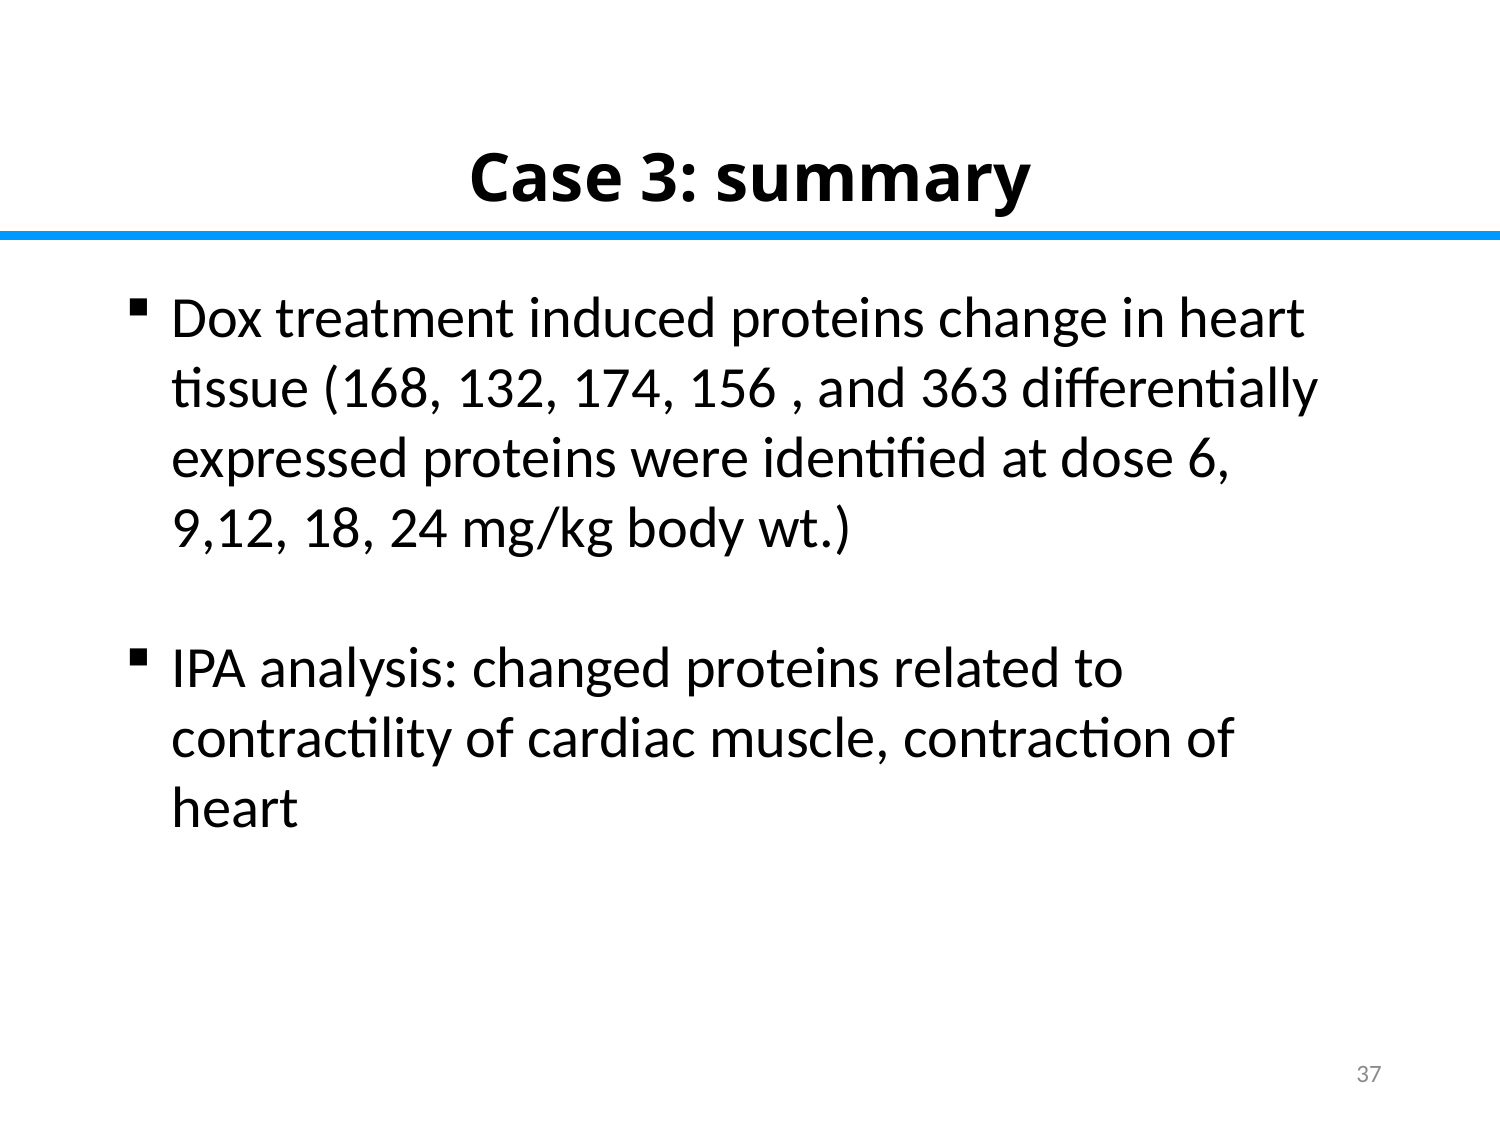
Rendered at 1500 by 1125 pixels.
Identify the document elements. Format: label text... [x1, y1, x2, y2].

text_box Case 3: summary [0, 138, 1500, 213]
text_box Dox treatment induced proteins change in heart tissue (168, 132, 174, 156 , and 363 differentially expressed proteins were identified at dose 6, 9,12, 18, 24 mg/kg body wt.) IPA analysis: changed proteins related to contractility of cardiac muscle, contraction of heart [35, 272, 1365, 847]
slide_number 37 [1059, 1042, 1397, 1103]
